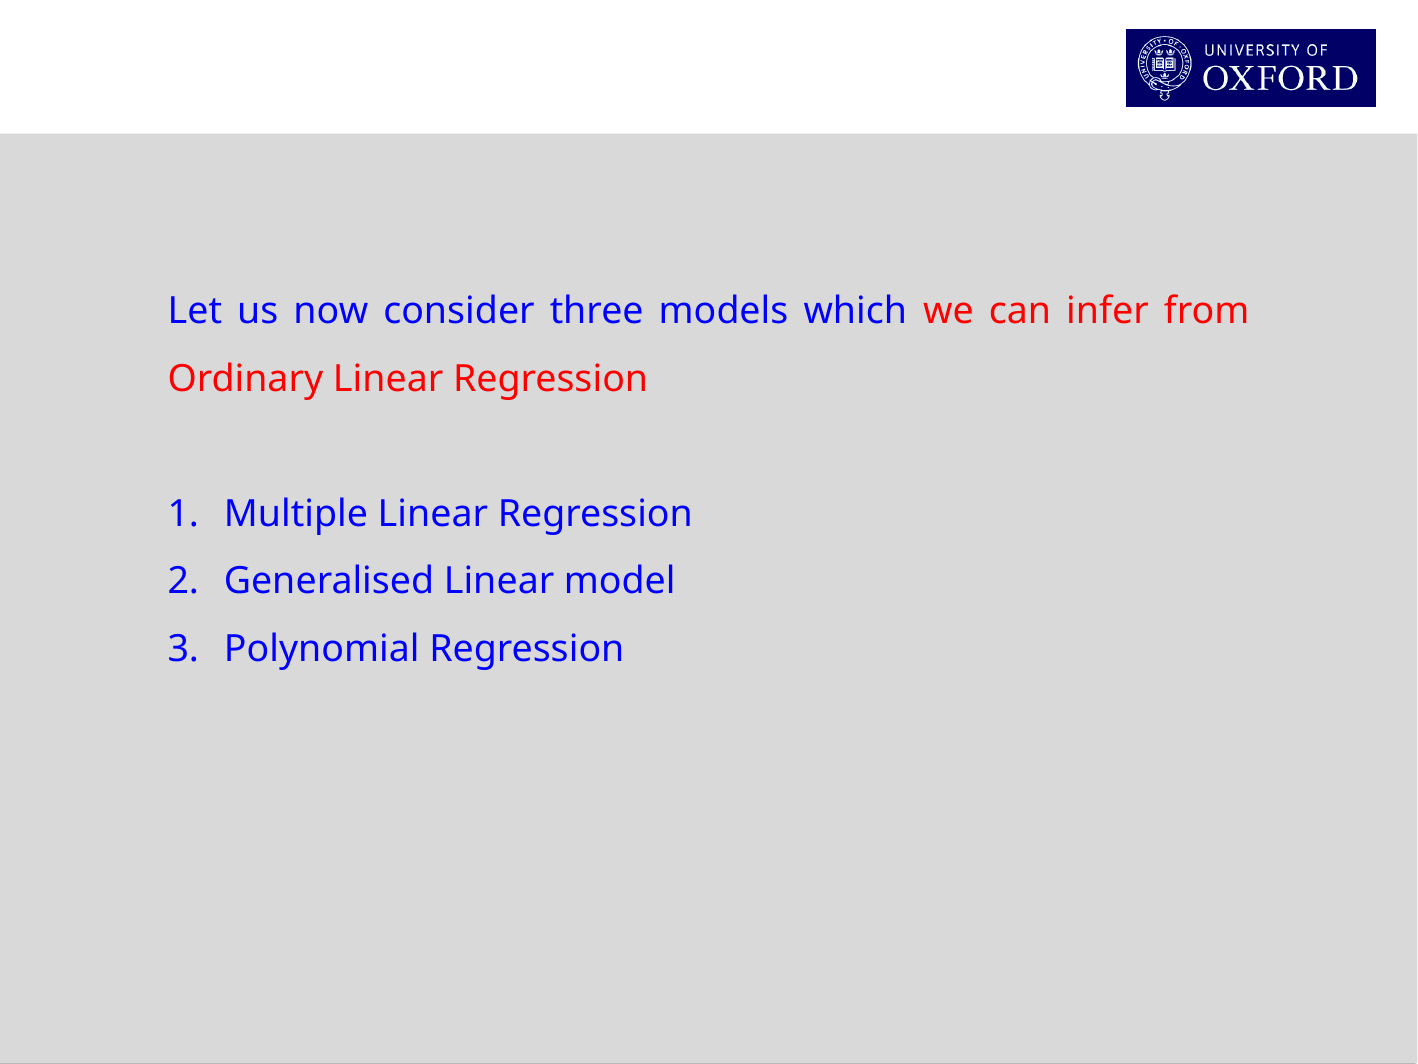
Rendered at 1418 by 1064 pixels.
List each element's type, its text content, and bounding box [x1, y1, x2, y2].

picture [1126, 29, 1376, 107]
text_box Let us now consider three models which we can infer from Ordinary Linear Regression Multiple Linear Regression Generalised Linear model Polynomial Regression [152, 256, 1265, 676]
